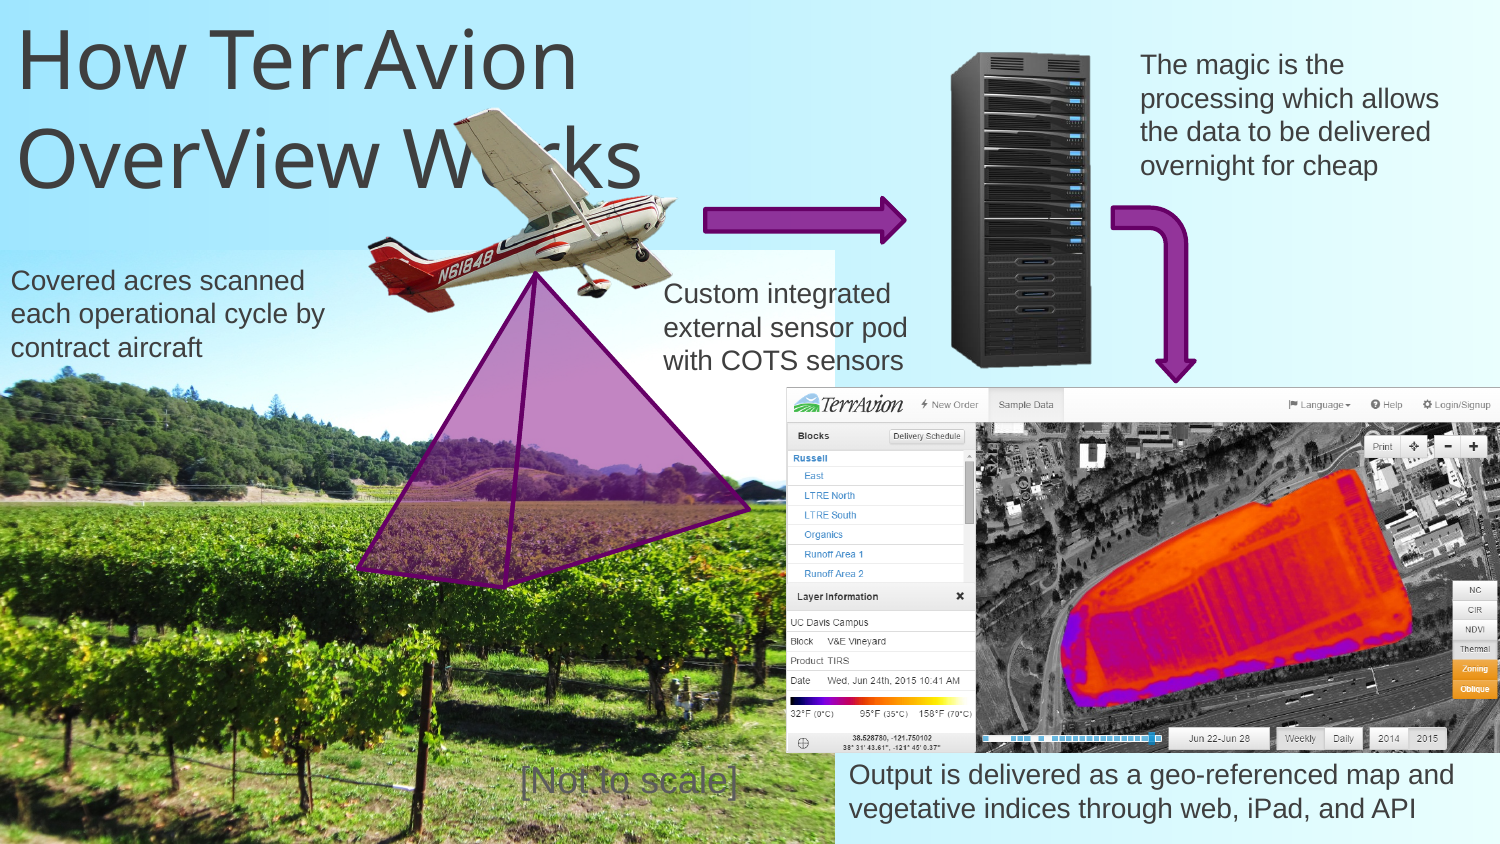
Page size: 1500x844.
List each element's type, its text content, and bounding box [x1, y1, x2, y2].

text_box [357, 265, 761, 598]
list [0, 250, 836, 844]
text_box Output is delivered as a geo-referenced map and vegetative indices through web, iPad, and API [839, 762, 1482, 833]
picture [337, 88, 713, 362]
text_box Custom integrated external sensor pod with COTS sensors [839, 267, 925, 385]
picture [946, 29, 1097, 379]
title How TerrAvion OverView Works [0, 0, 957, 221]
text_box [718, 197, 905, 243]
text_box The magic is the processing which allows the data to be delivered overnight for cheap [1125, 38, 1459, 191]
text_box [1112, 207, 1195, 382]
picture [786, 386, 1500, 753]
